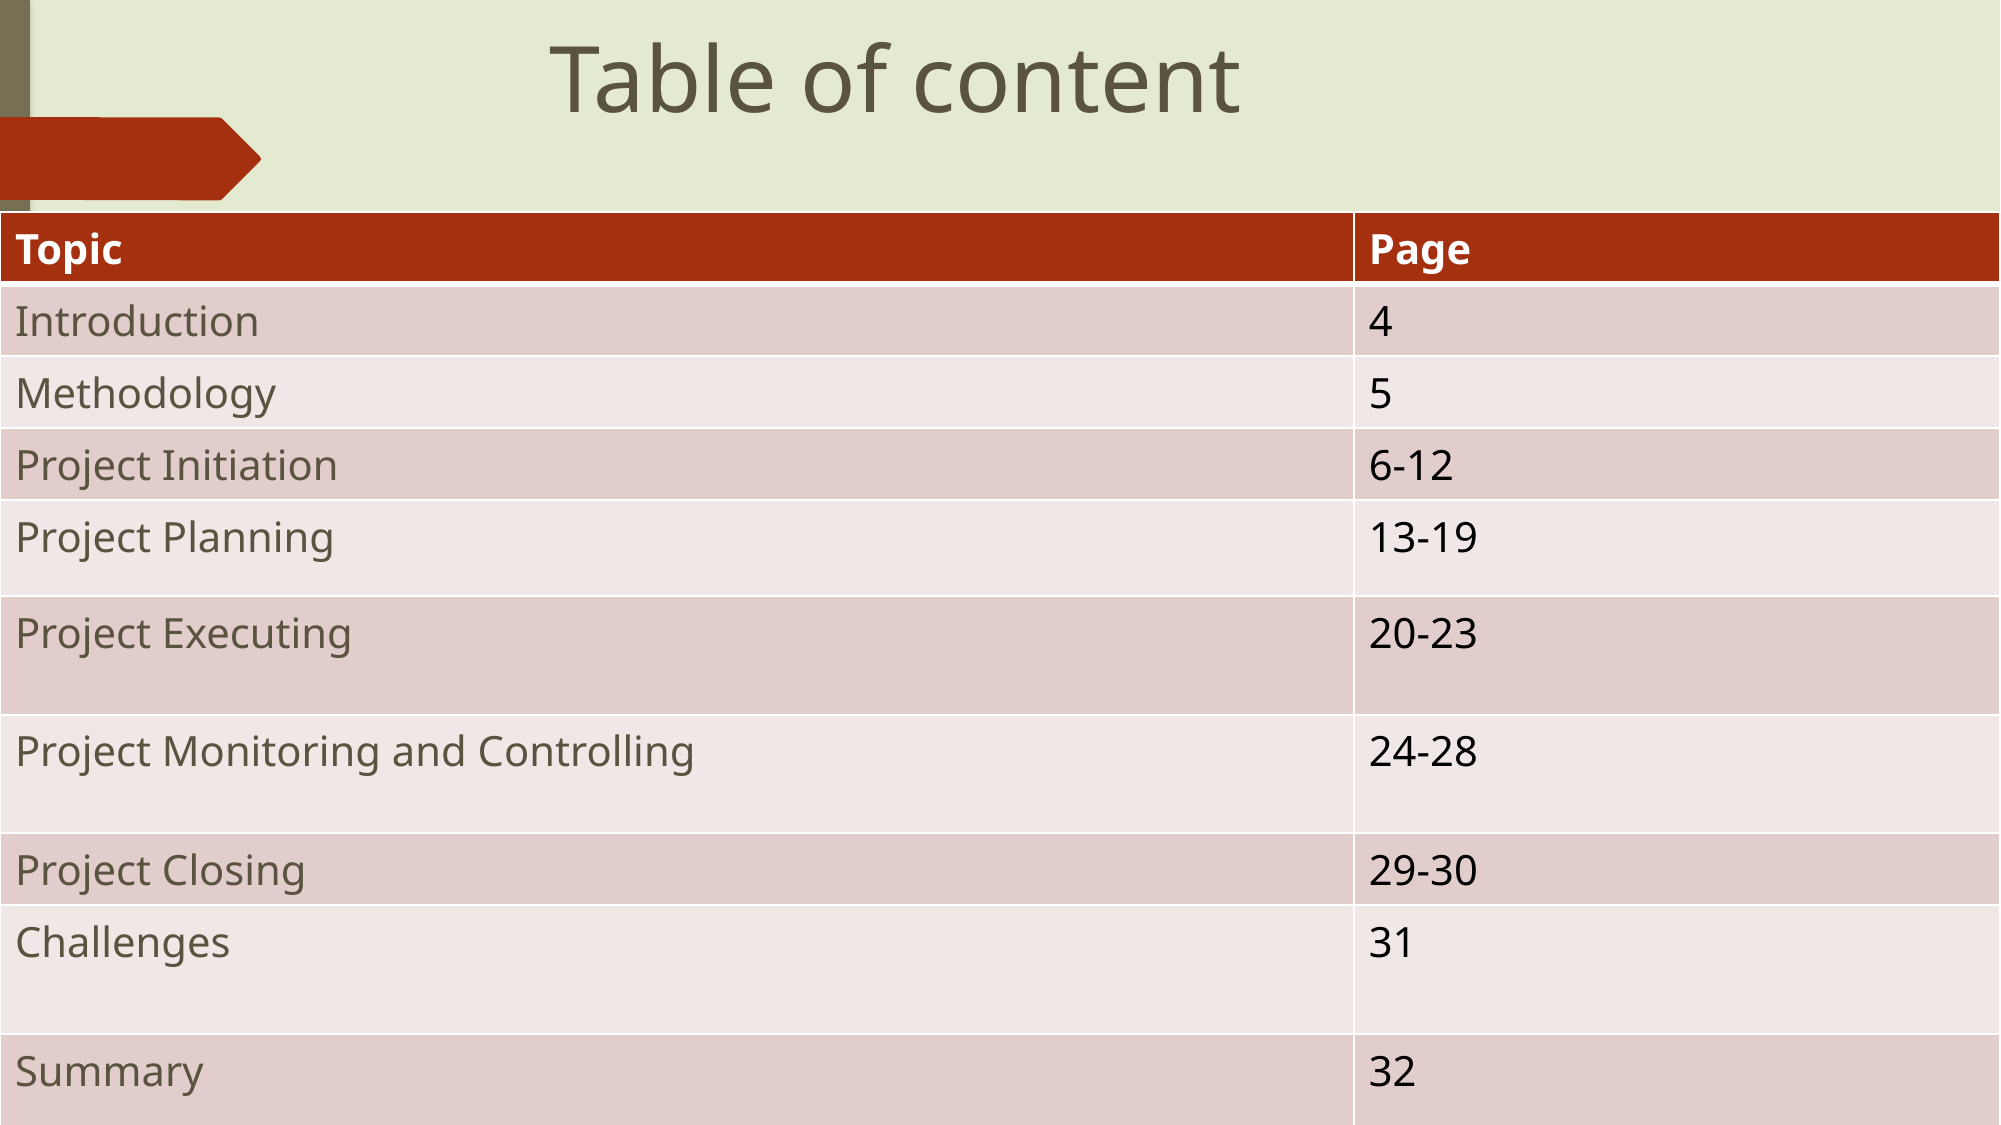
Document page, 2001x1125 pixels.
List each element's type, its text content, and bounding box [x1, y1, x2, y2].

table_cell Project Executing [1, 597, 1353, 714]
table_cell 5 [1355, 357, 1999, 427]
table_cell 32 [1355, 1035, 1999, 1125]
table_cell Challenges [1, 906, 1353, 1033]
table_cell 20-23 [1355, 597, 1999, 714]
table_cell 6-12 [1355, 429, 1999, 499]
table_cell 4 [1355, 287, 1999, 355]
table_cell Project Monitoring and Controlling [1, 716, 1353, 832]
table_cell Summary [1, 1035, 1353, 1125]
table_cell Project Closing [1, 834, 1353, 904]
table_cell Introduction [1, 287, 1353, 355]
table_cell Project Planning [1, 501, 1353, 595]
table_cell 31 [1355, 906, 1999, 1033]
table_cell 13-19 [1355, 501, 1999, 595]
table_cell 24-28 [1355, 716, 1999, 832]
table_cell Methodology [1, 357, 1353, 427]
table_header Page [1355, 213, 1999, 281]
table_cell 29-30 [1355, 834, 1999, 904]
table_header Topic [1, 213, 1353, 281]
table_cell Project Initiation [1, 429, 1353, 499]
title Table of content [535, 0, 2000, 152]
